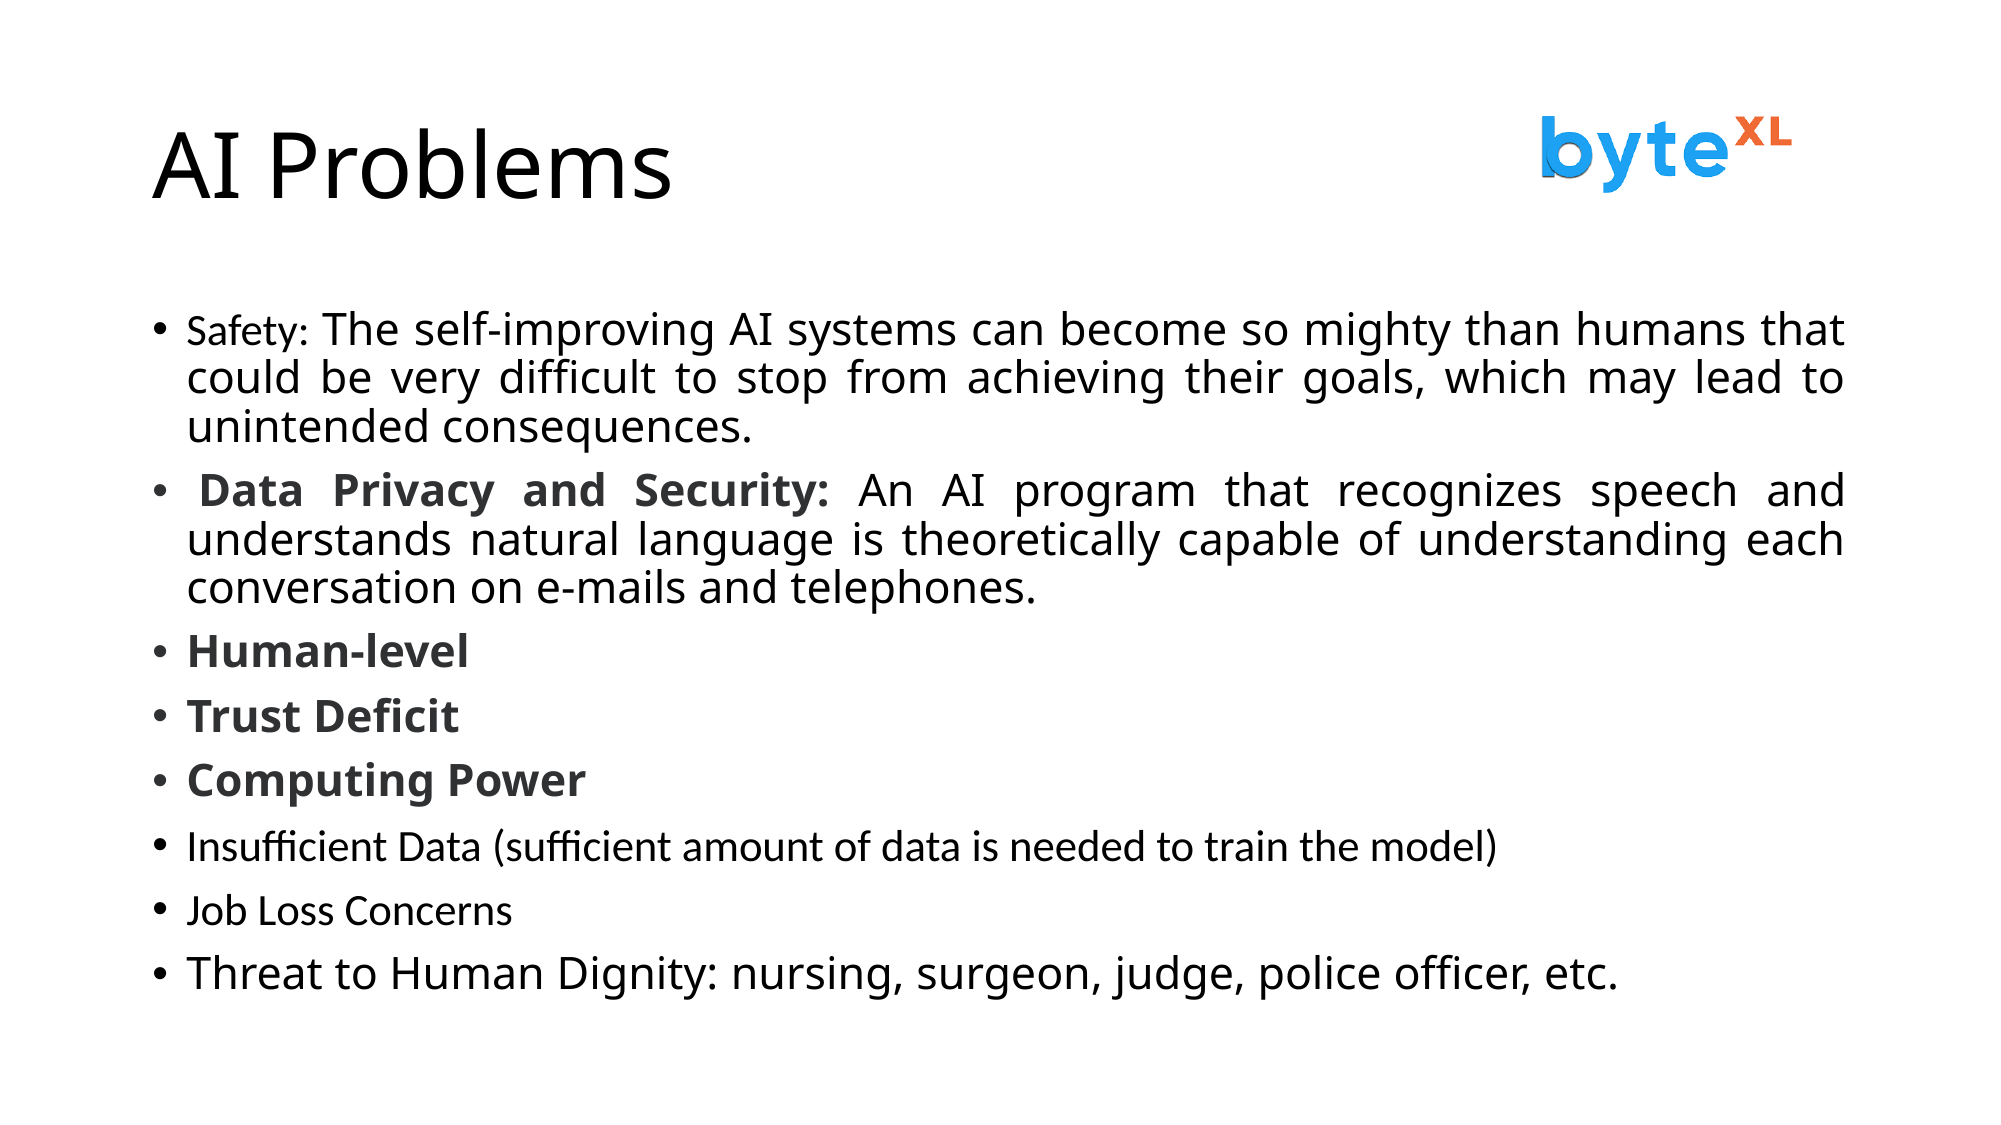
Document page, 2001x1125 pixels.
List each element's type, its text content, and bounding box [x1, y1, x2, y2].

title AI Problems [137, 59, 1863, 278]
list Safety: The self-improving AI systems can become so mighty than humans that could be very difficult to stop from achieving their goals, which may lead to unintended consequences. Data Privacy and Security: An AI program that recognizes speech and understands natural language is theoretically capable of understanding each conversation on e-mails and telephones. Human-level Trust Deficit Computing Power Insufficient Data (sufficient amount of data is needed to train the model) Job Loss Concerns Threat to Human Dignity: nursing, surgeon, judge, police officer, etc. [137, 299, 1863, 1014]
